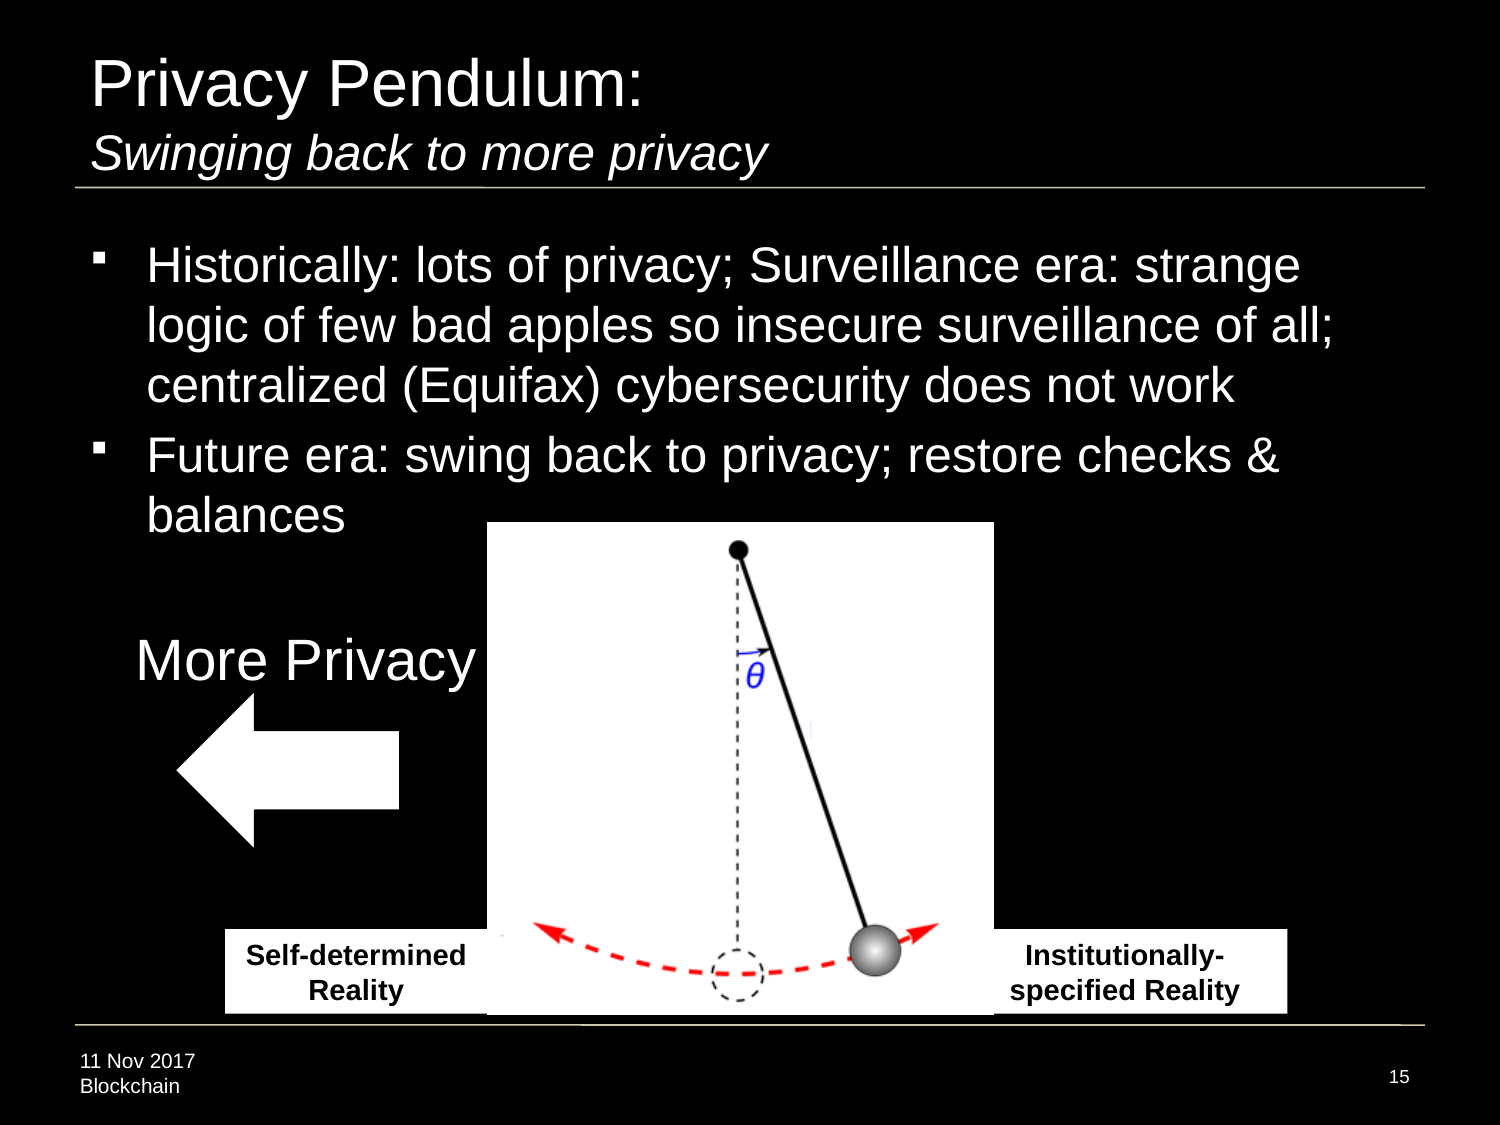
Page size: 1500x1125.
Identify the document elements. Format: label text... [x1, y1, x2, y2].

text_box More Privacy [112, 614, 482, 699]
title Privacy Pendulum: Swinging back to more privacy [75, 45, 1425, 188]
picture [487, 522, 994, 1016]
text_box [174, 699, 400, 850]
text_box Self-determined Reality [225, 929, 482, 1014]
slide_number 14 [862, 1037, 1425, 1103]
list Historically: lots of privacy; Surveillance era: strange logic of few bad apples so insecure surveillance of all; centralized (Equifax) cybersecurity does not work Future era: swing back to privacy; restore checks & balances [75, 224, 1380, 938]
text_box Institutionally-specified Reality [998, 929, 1288, 1014]
